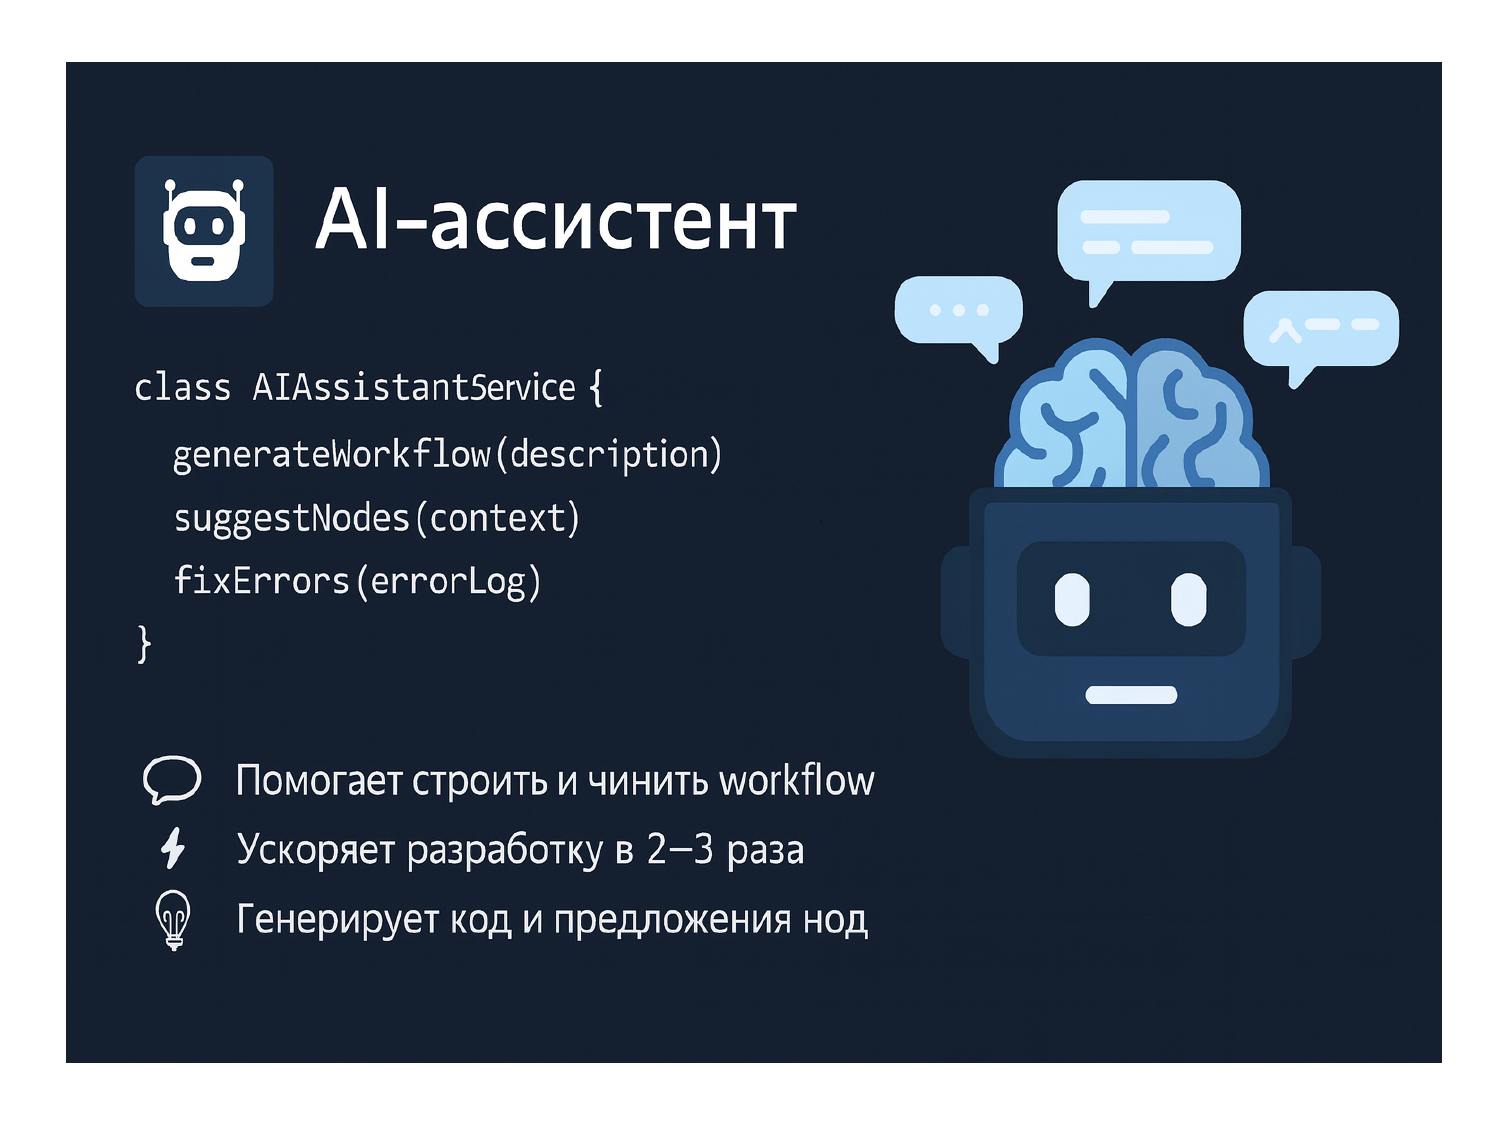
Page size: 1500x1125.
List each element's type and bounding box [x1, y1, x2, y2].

picture [66, 62, 1442, 1063]
